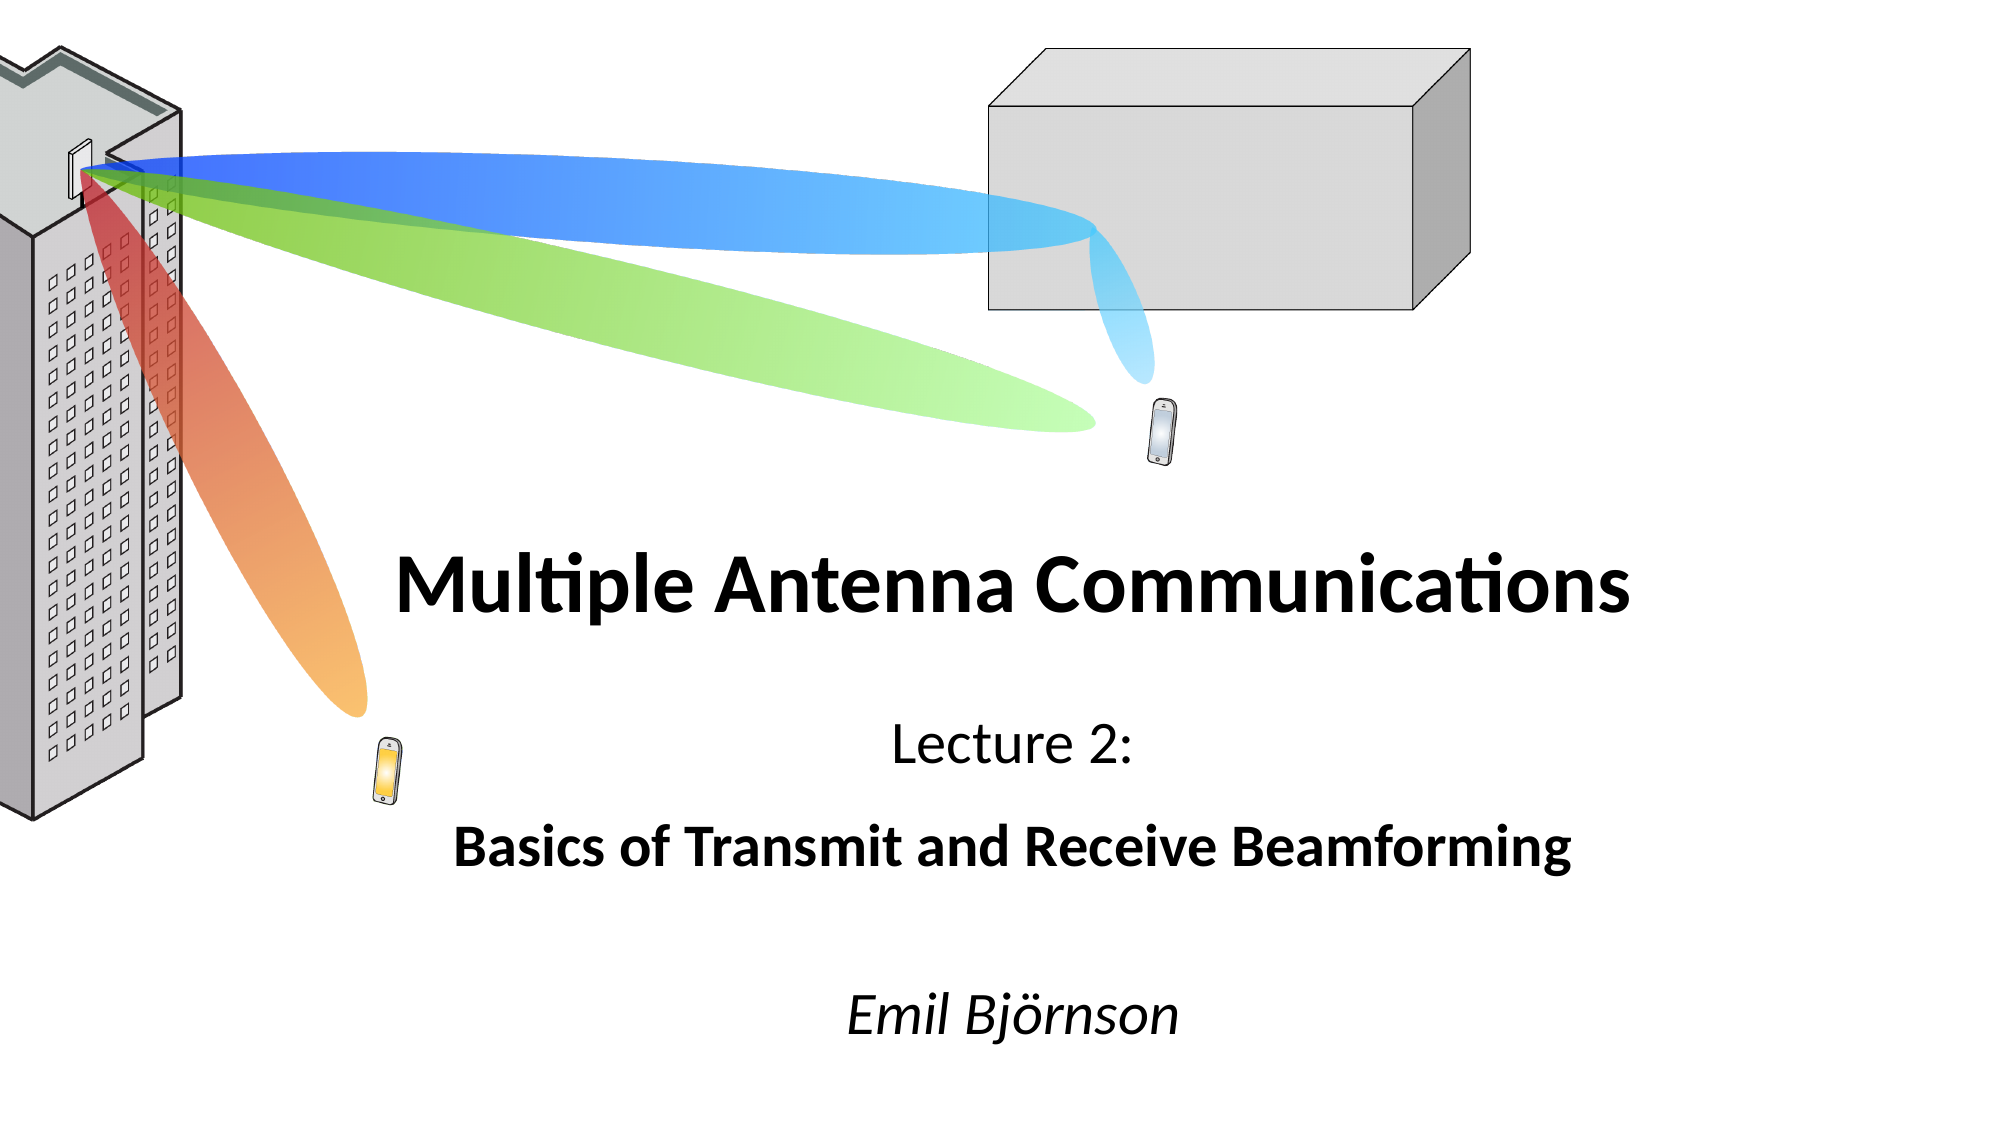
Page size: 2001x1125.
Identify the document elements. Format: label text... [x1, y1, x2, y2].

picture [0, 0, 1471, 842]
text_box Multiple Antenna Communications Lecture 2: Basics of Transmit and Receive Beamforming Emil Björnson [365, 449, 1662, 1087]
